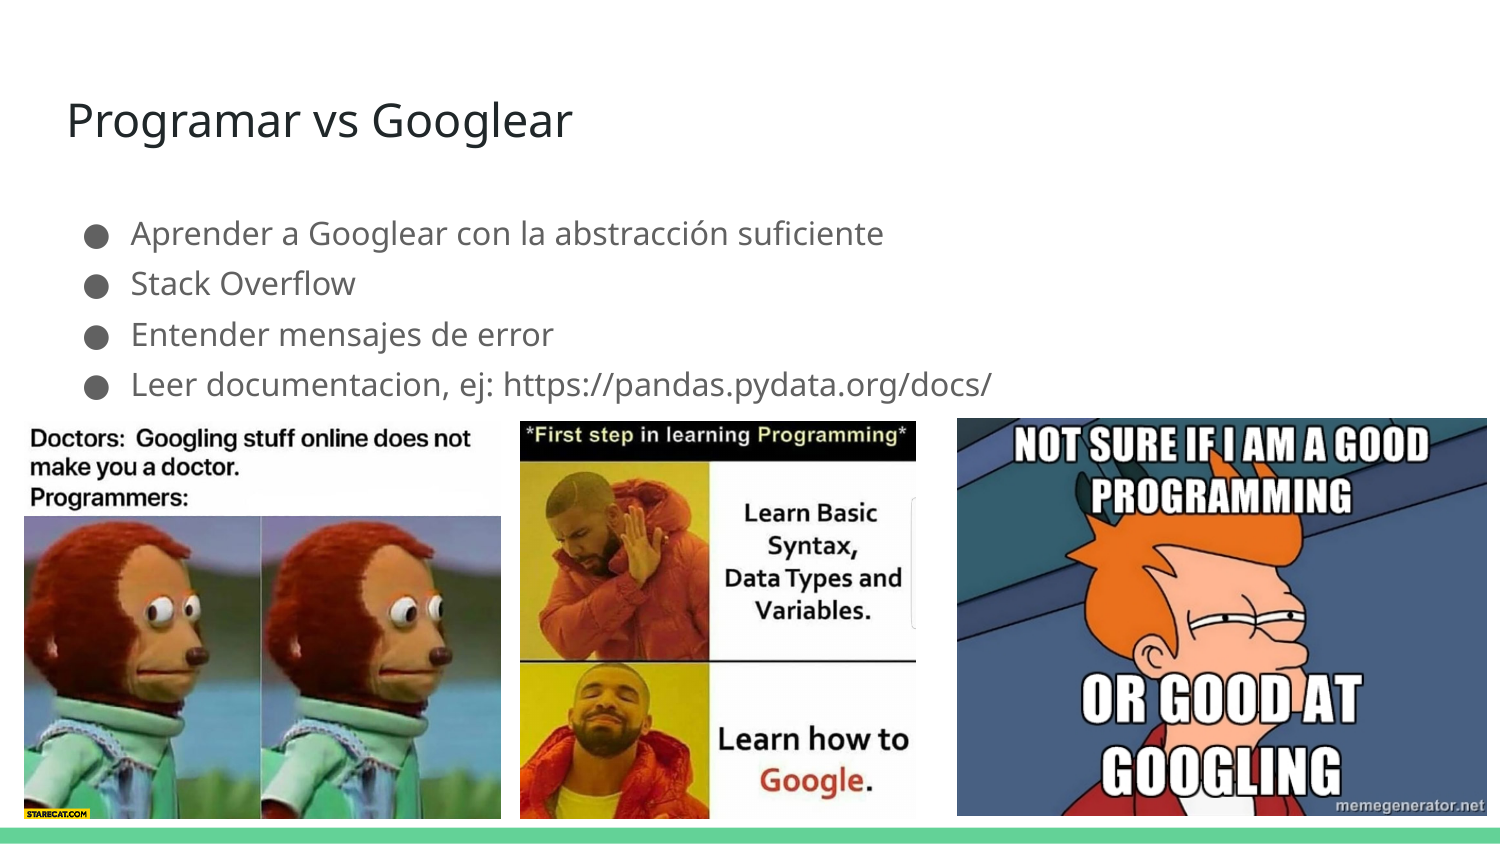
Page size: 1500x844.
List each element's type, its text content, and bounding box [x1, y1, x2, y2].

picture [957, 418, 1487, 816]
title Programar vs Googlear [51, 72, 1449, 167]
list Aprender a Googlear con la abstracción suficiente Stack Overflow Entender mensajes de error Leer documentacion, ej: https://pandas.pydata.org/docs/ [51, 189, 1449, 422]
picture [24, 421, 501, 819]
picture [520, 421, 917, 819]
